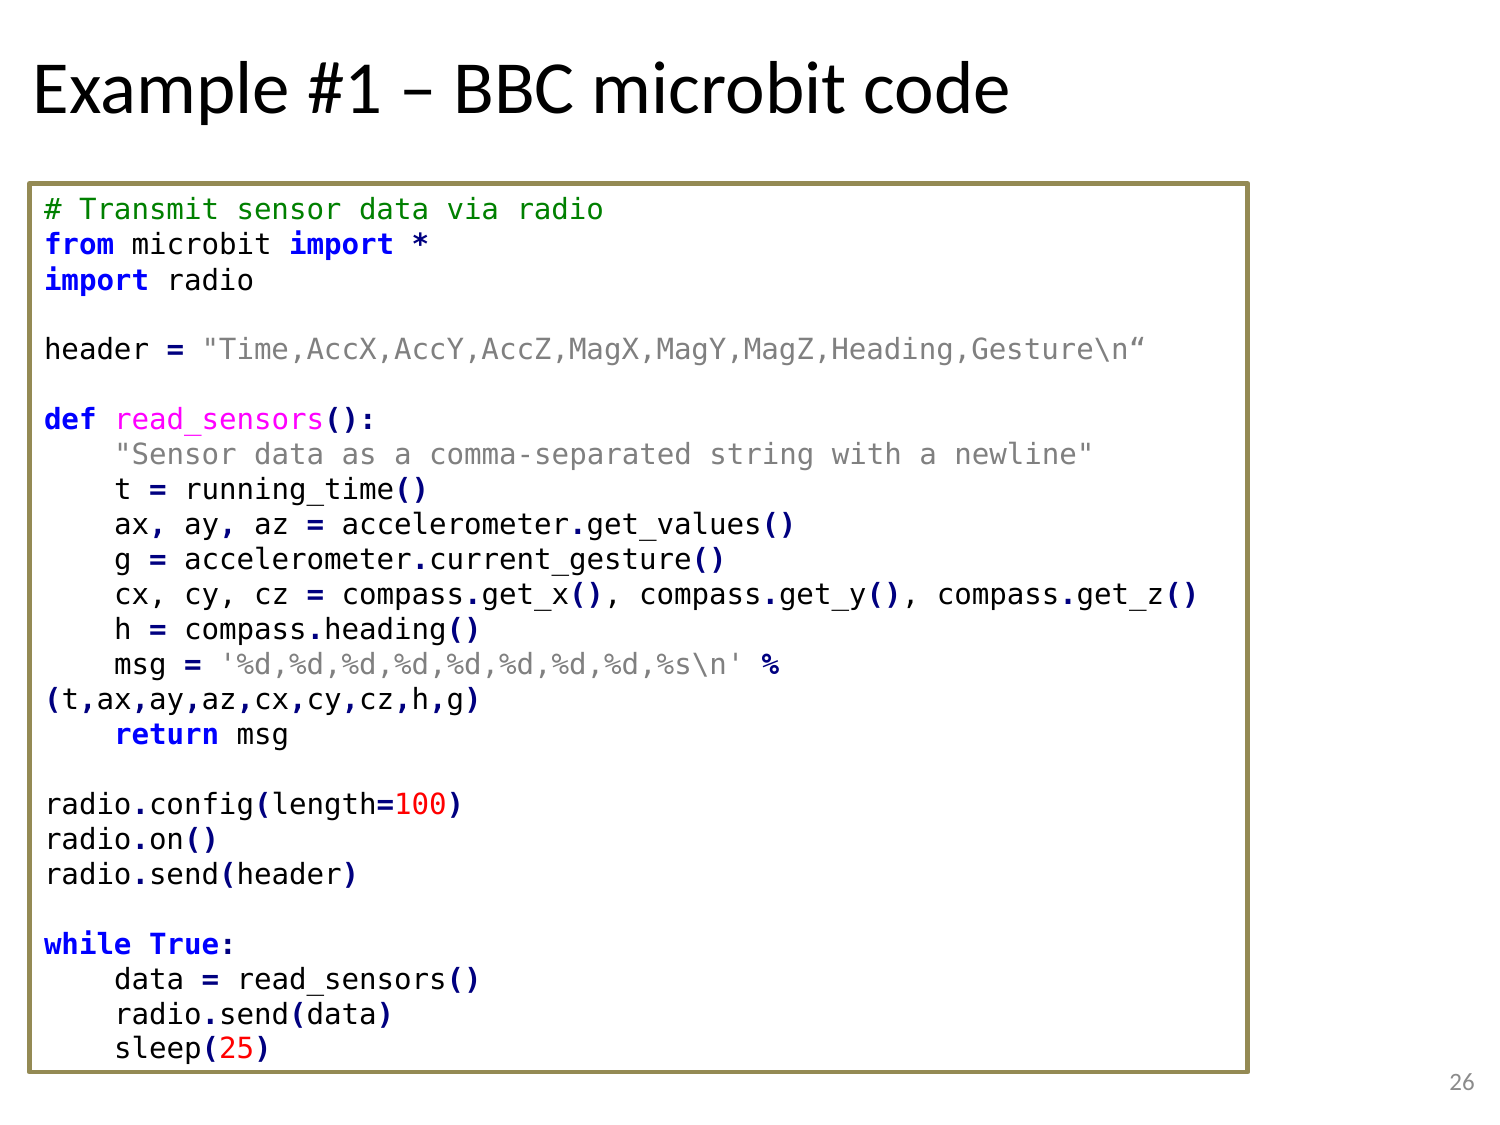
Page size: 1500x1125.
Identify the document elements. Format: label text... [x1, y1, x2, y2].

text_box # Transmit sensor data via radio from microbit import * import radio header = "Time,AccX,AccY,AccZ,MagX,MagY,MagZ,Heading,Gesture\n“ def read_sensors(): "Sensor data as a comma-separated string with a newline" t = running_time() ax, ay, az = accelerometer.get_values() g = accelerometer.current_gesture() cx, cy, cz = compass.get_x(), compass.get_y(), compass.get_z() h = compass.heading() msg = '%d,%d,%d,%d,%d,%d,%d,%d,%s\n' % (t,ax,ay,az,cx,cy,cz,h,g) return msg radio.config(length=100) radio.on() radio.send(header) while True: data = read_sensors() radio.send(data) sleep(25) [29, 183, 1248, 1073]
title Example #1 – BBC microbit code [17, 30, 1483, 161]
slide_number 25 [1139, 1050, 1490, 1111]
